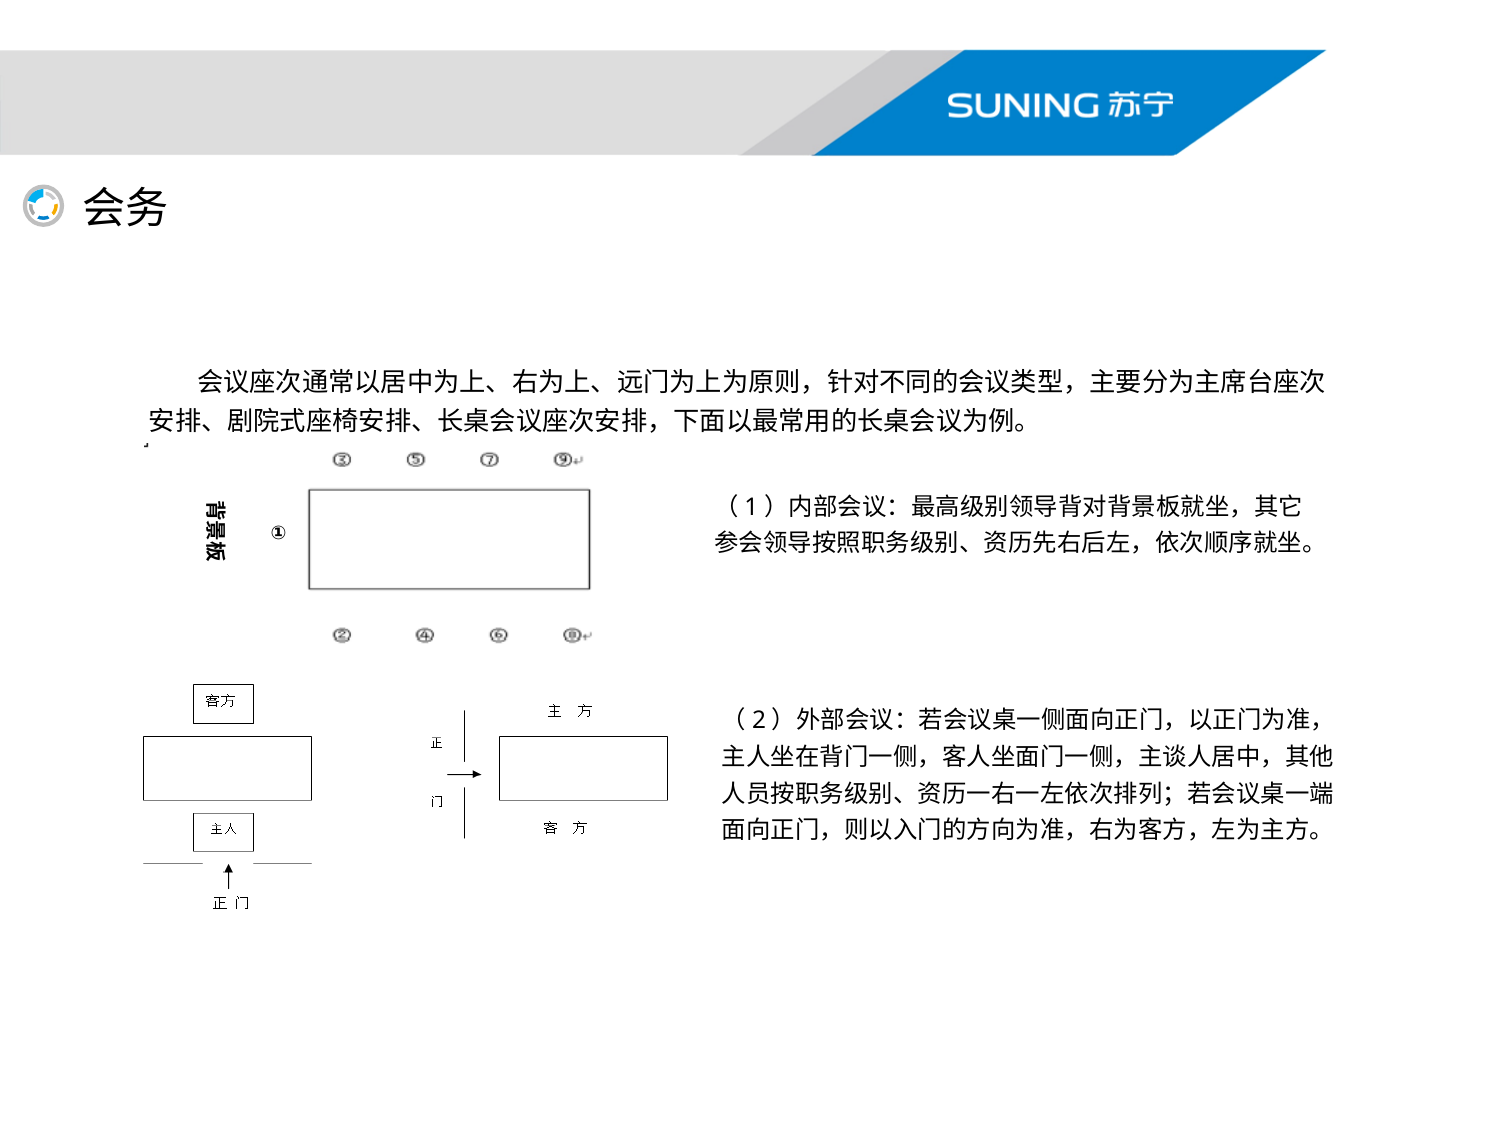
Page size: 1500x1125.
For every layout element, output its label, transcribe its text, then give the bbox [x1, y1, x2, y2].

text_box 会议座次通常以居中为上、右为上、远门为上为原则，针对不同的会议类型，主要分为主席台座次安排、剧院式座椅安排、长桌会议座次安排，下面以最常用的长桌会议为例。 [134, 349, 1356, 444]
picture [0, 26, 1500, 177]
picture [143, 442, 658, 656]
text_box 会务 [68, 179, 1284, 257]
text_box （2）外部会议：若会议桌一侧面向正门，以正门为准，主人坐在背门一侧，客人坐面门一侧，主谈人居中，其他人员按职务级别、资历一右一左依次排列；若会议桌一端面向正门，则以入门的方向为准，右为客方，左为主方。 [707, 690, 1356, 851]
picture [134, 675, 677, 914]
text_box （1）内部会议：最高级别领导背对背景板就坐，其它参会领导按照职务级别、资历先右后左，依次顺序就坐。 [699, 476, 1324, 564]
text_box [15, 186, 67, 228]
